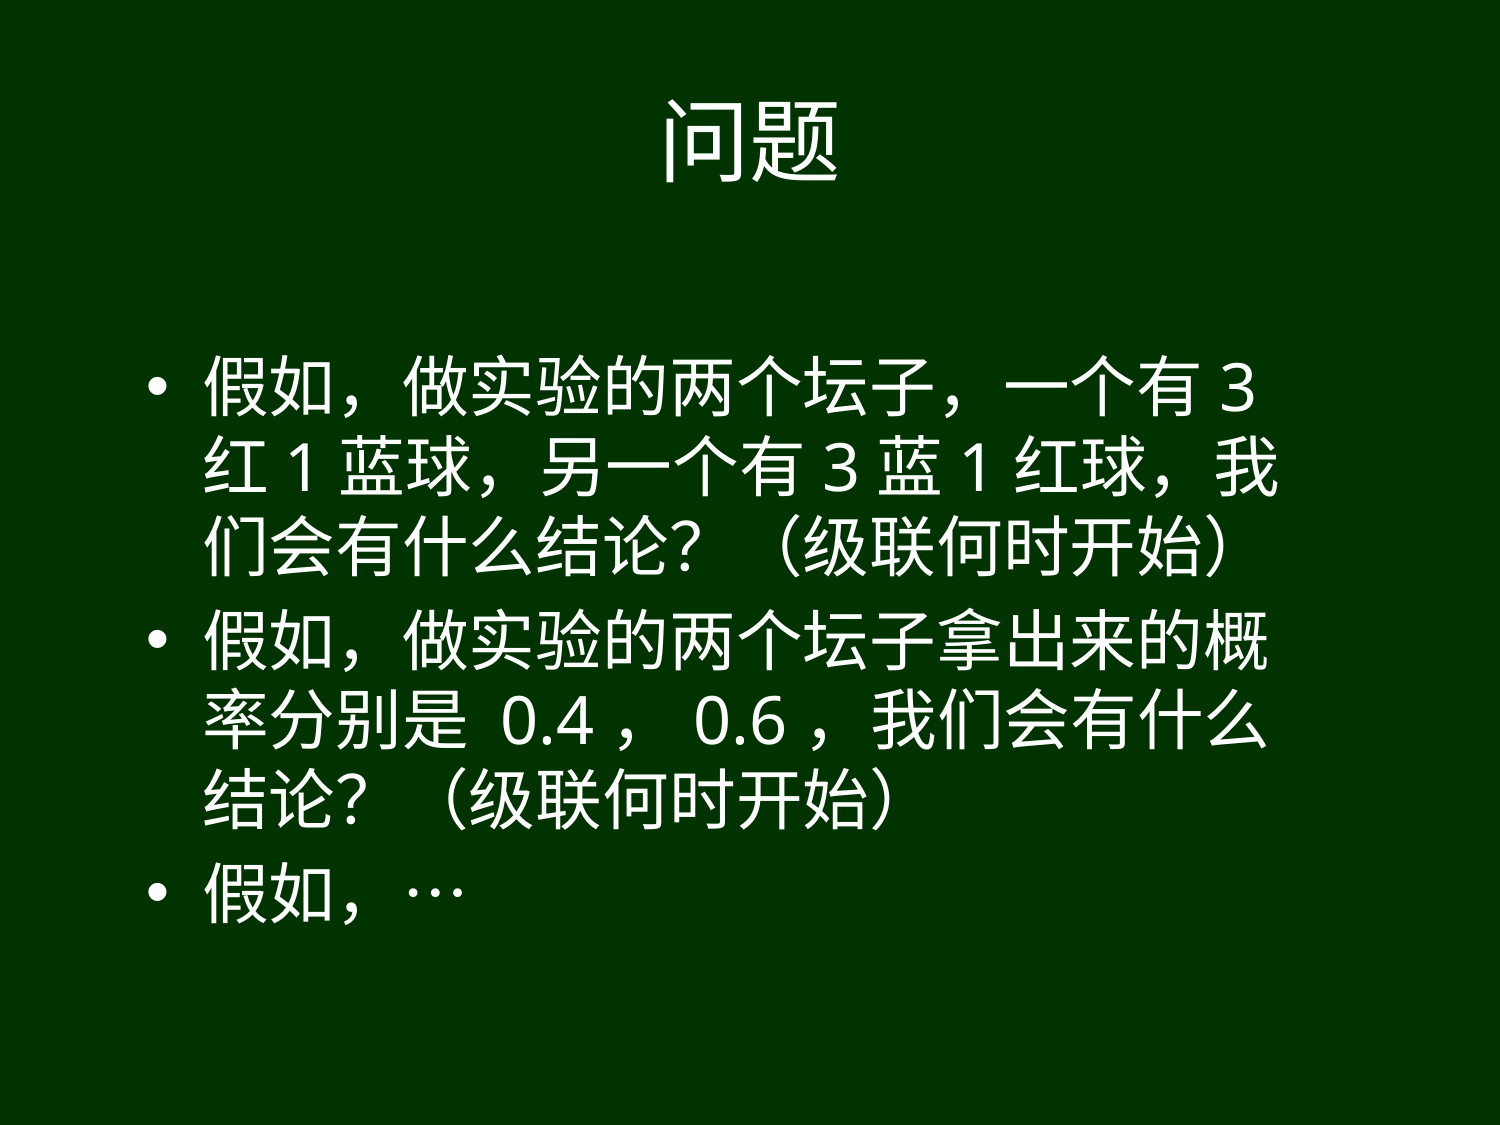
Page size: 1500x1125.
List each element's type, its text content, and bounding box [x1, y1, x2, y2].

list 假如，做实验的两个坛子，一个有3红1蓝球，另一个有3蓝1红球，我们会有什么结论？（级联何时开始） 假如，做实验的两个坛子拿出来的概率分别是 0.4，0.6，我们会有什么结论？（级联何时开始） 假如，… [130, 337, 1348, 835]
title 问题 [75, 45, 1425, 233]
